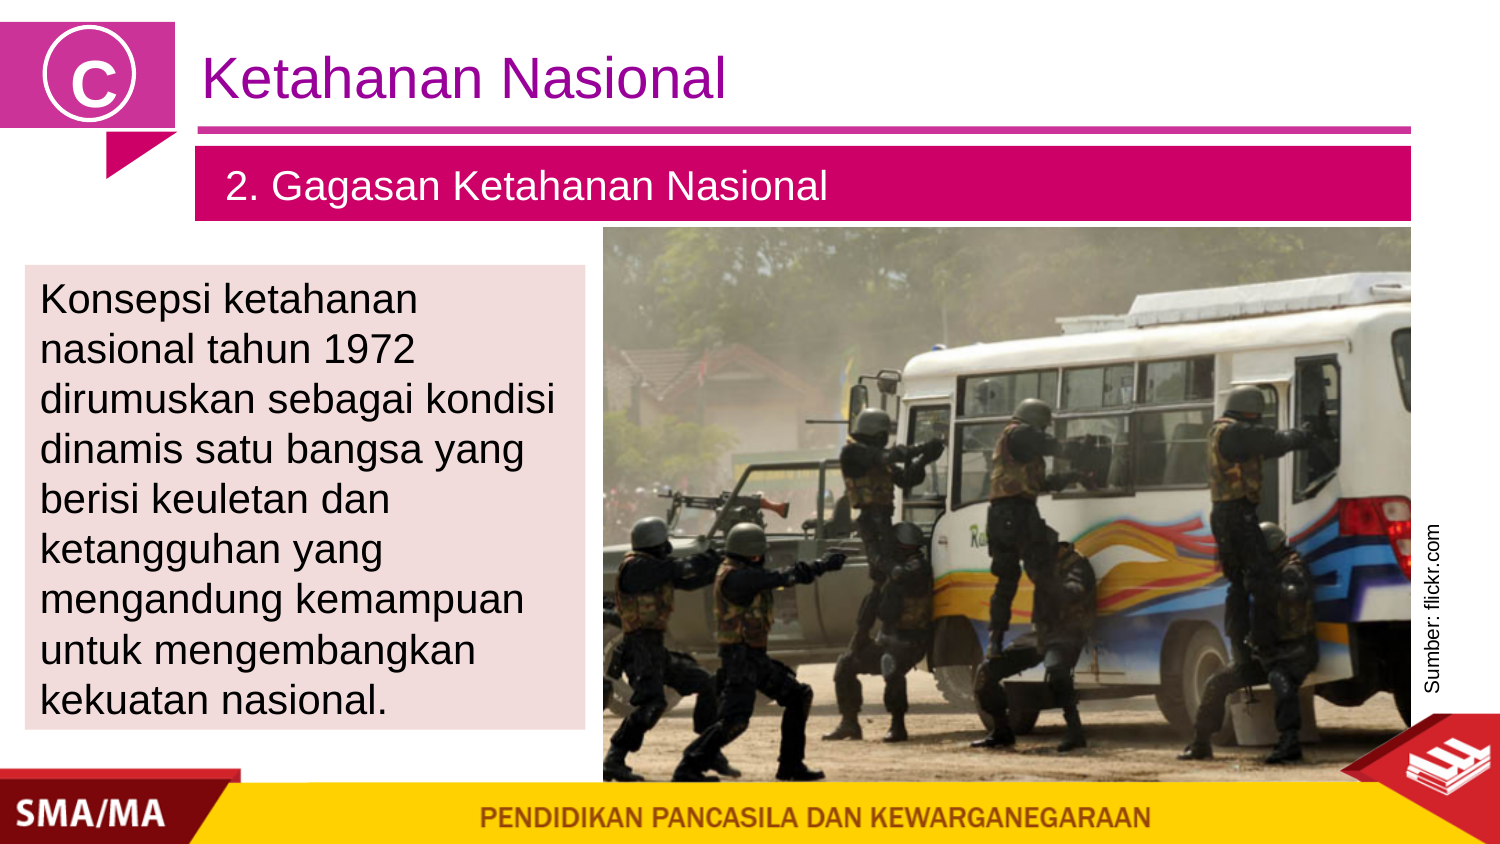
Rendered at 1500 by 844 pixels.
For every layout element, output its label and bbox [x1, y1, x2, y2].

picture [0, 708, 1500, 844]
text_box [0, 21, 1489, 180]
text_box [24, 145, 1452, 707]
